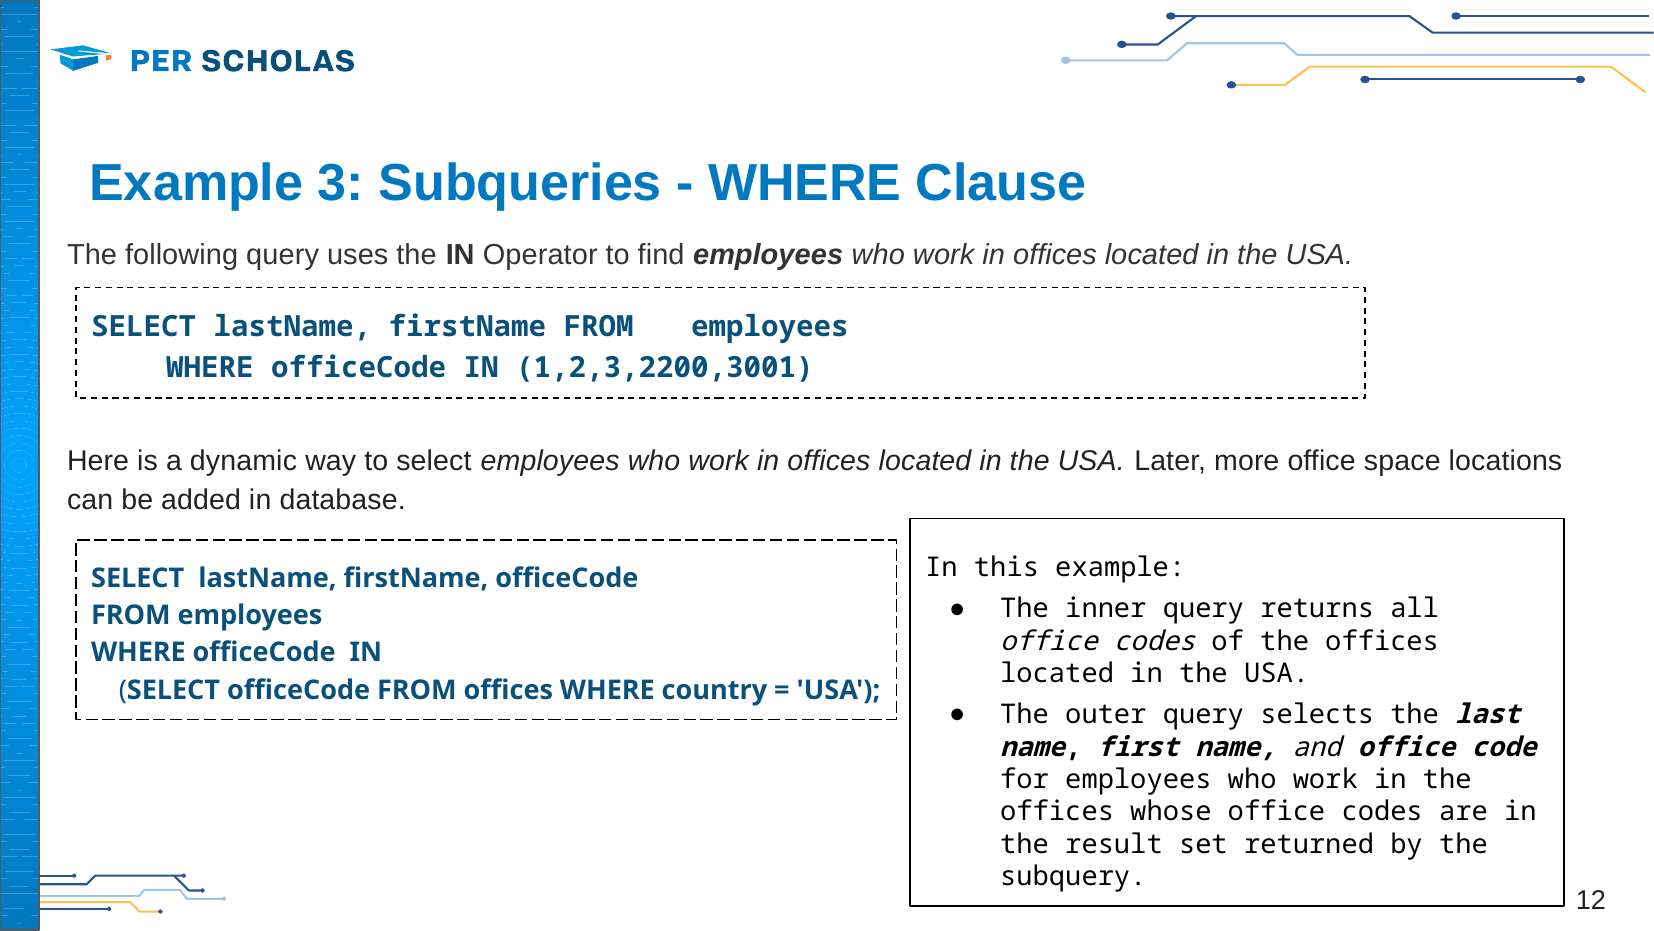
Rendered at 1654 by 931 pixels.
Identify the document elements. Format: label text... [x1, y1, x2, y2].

text_box SELECT lastName, firstName FROM employees WHERE officeCode IN (1,2,3,2200,3001) [75, 287, 1365, 398]
slide_number ‹#› [1538, 847, 1644, 921]
text_box SELECT lastName, firstName, officeCode FROM employees WHERE officeCode IN (SELECT officeCode FROM offices WHERE country = 'USA'); [75, 540, 897, 720]
text_box In this example: The inner query returns all office codes of the offices located in the USA. The outer query selects the last name, first name, and office code for employees who work in the offices whose office codes are in the result set returned by the subquery. [910, 518, 1565, 907]
picture [40, 19, 374, 91]
list The following query uses the IN Operator to find employees who work in offices located in the USA. Here is a dynamic way to select employees who work in offices located in the USA. Later, more office space locations can be added in database. [54, 218, 1588, 531]
text_box ‹#› [1395, 38, 1534, 164]
title Example 3: Subqueries - WHERE Clause [77, 132, 1545, 218]
